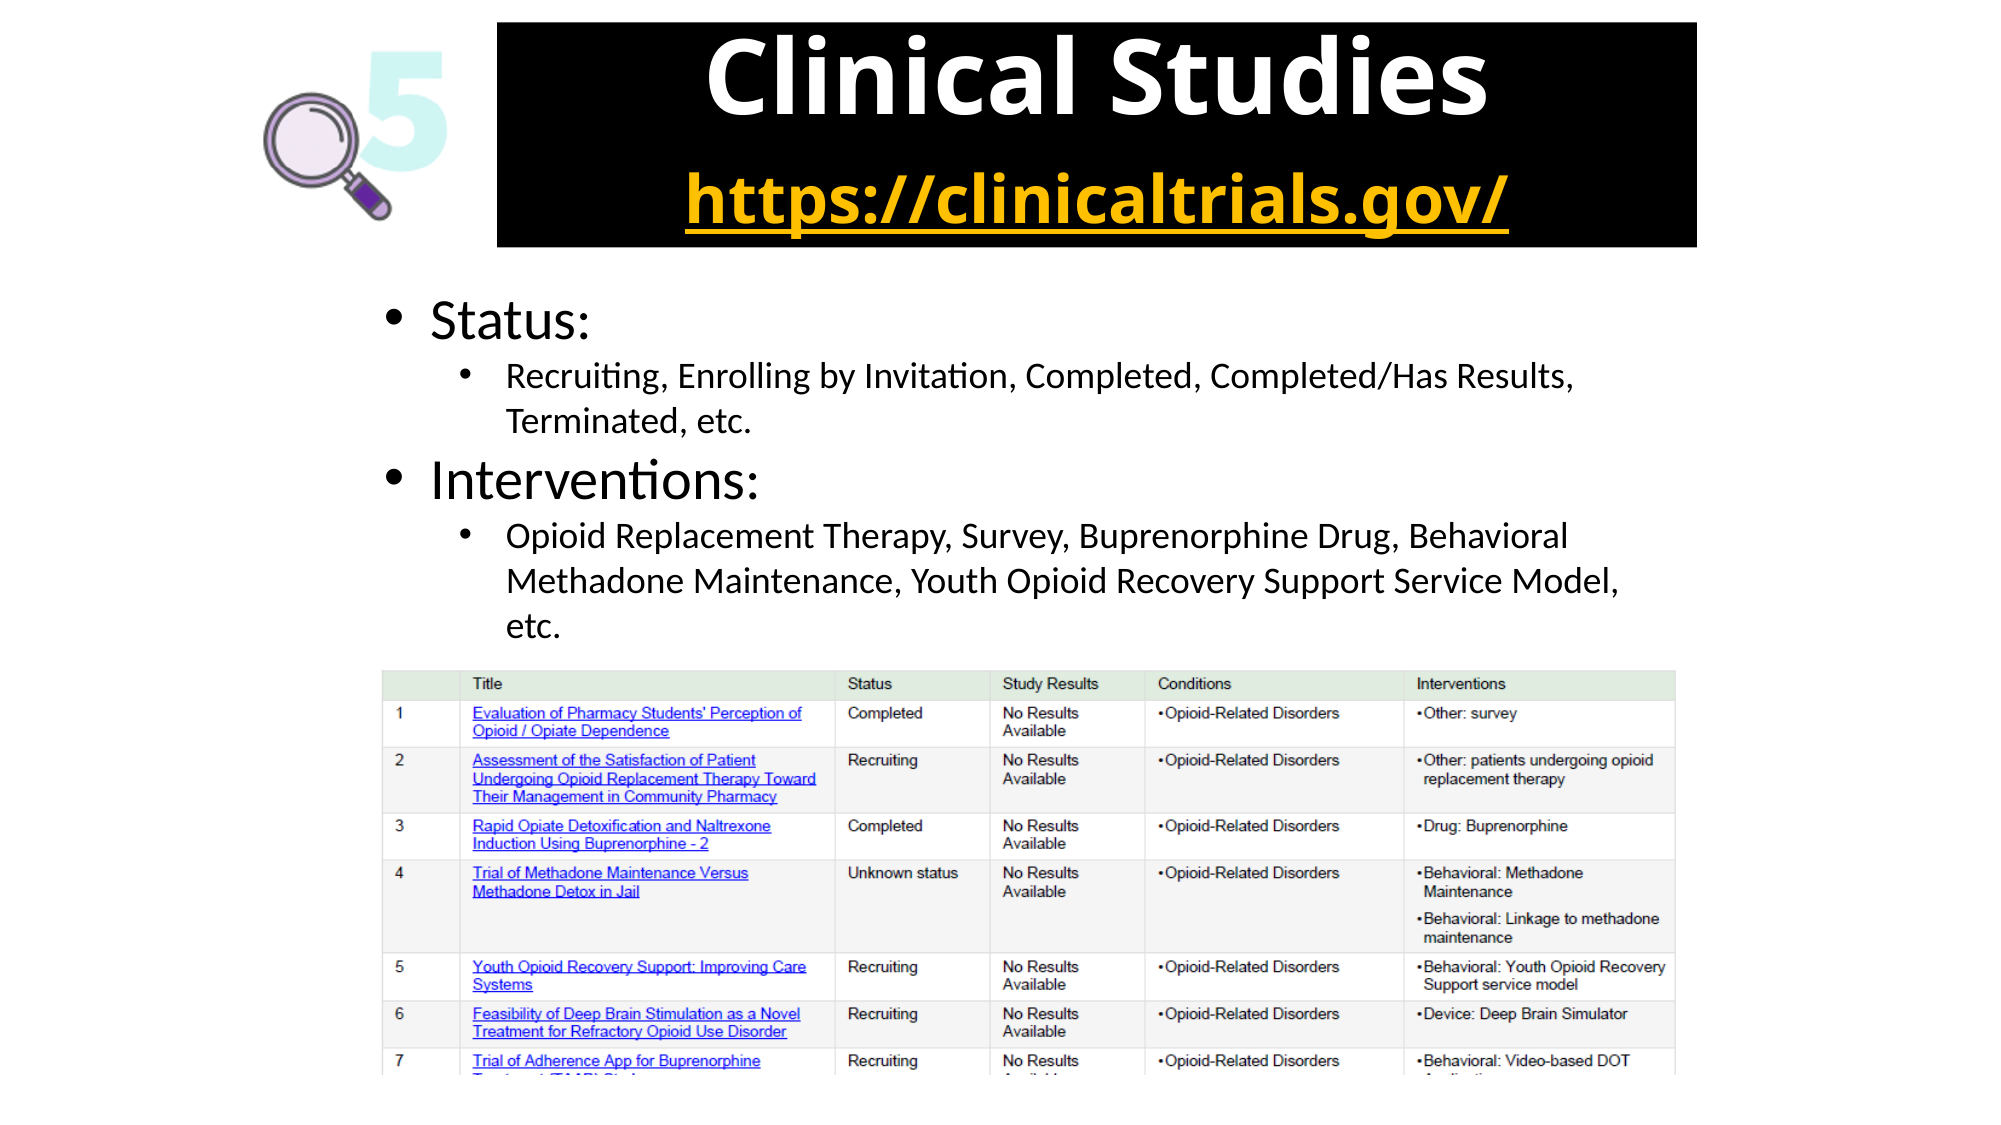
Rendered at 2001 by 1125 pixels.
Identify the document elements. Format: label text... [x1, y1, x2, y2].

list Clinical Studies https://clinicaltrials.gov/ [497, 22, 1697, 248]
text_box Status: Recruiting, Enrolling by Invitation, Completed, Completed/Has Results, Terminated, etc. Interventions: Opioid Replacement Therapy, Survey, Buprenorphine Drug, Behavioral Methadone Maintenance, Youth Opioid Recovery Support Service Model, etc. [369, 273, 1691, 654]
picture [247, 40, 458, 232]
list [365, 651, 1688, 1075]
